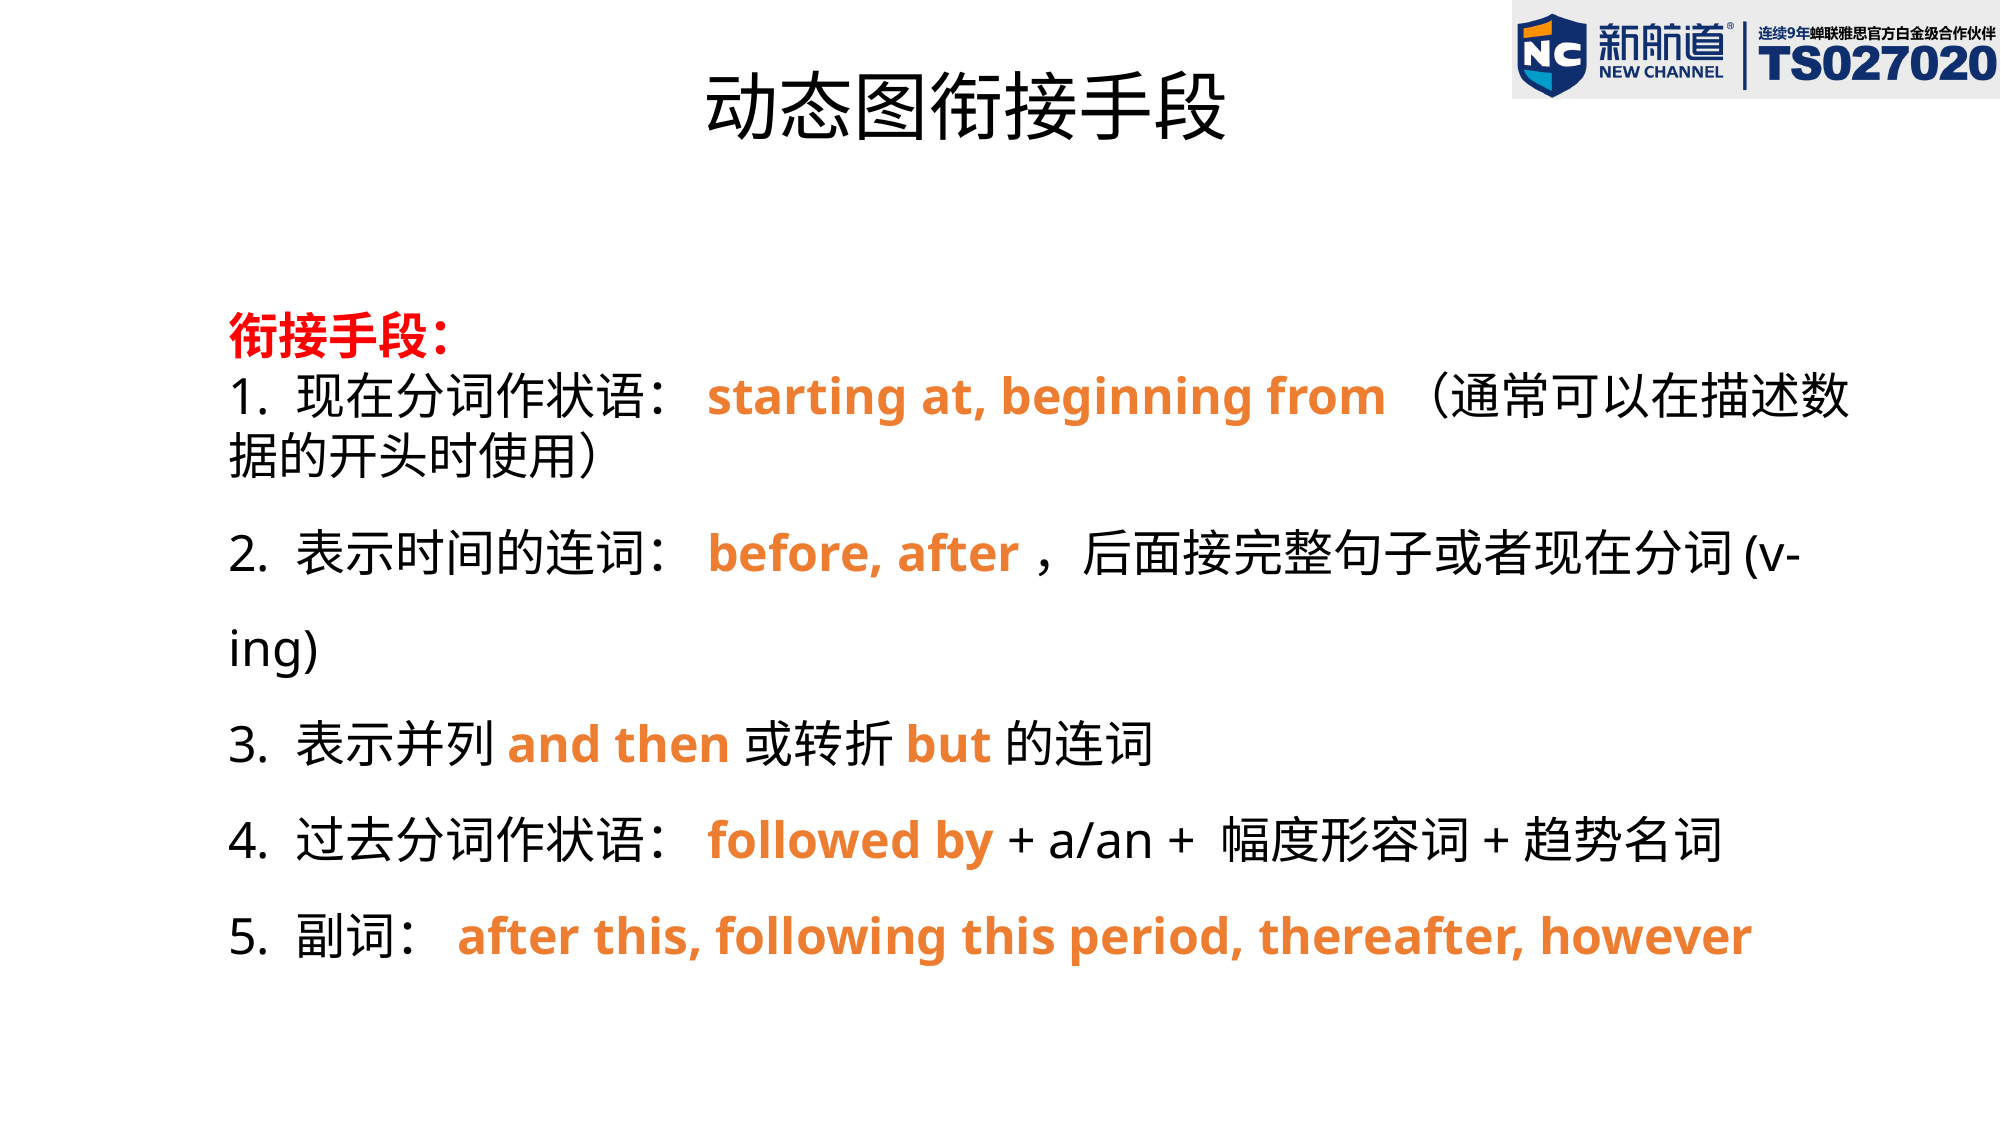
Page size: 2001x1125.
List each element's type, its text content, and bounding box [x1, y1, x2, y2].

text_box 衔接手段： 1. 现在分词作状语：starting at, beginning from（通常可以在描述数据的开头时使用） 2. 表示时间的连词：before, after，后面接完整句子或者现在分词(v-ing) 3. 表示并列and then或转折but的连词 4. 过去分词作状语：followed by + a/an + 幅度形容词+趋势名词 5. 副词：after this, following this period, thereafter, however [213, 237, 1879, 973]
picture [1512, 0, 2000, 99]
text_box 动态图衔接手段 [688, 52, 1244, 158]
